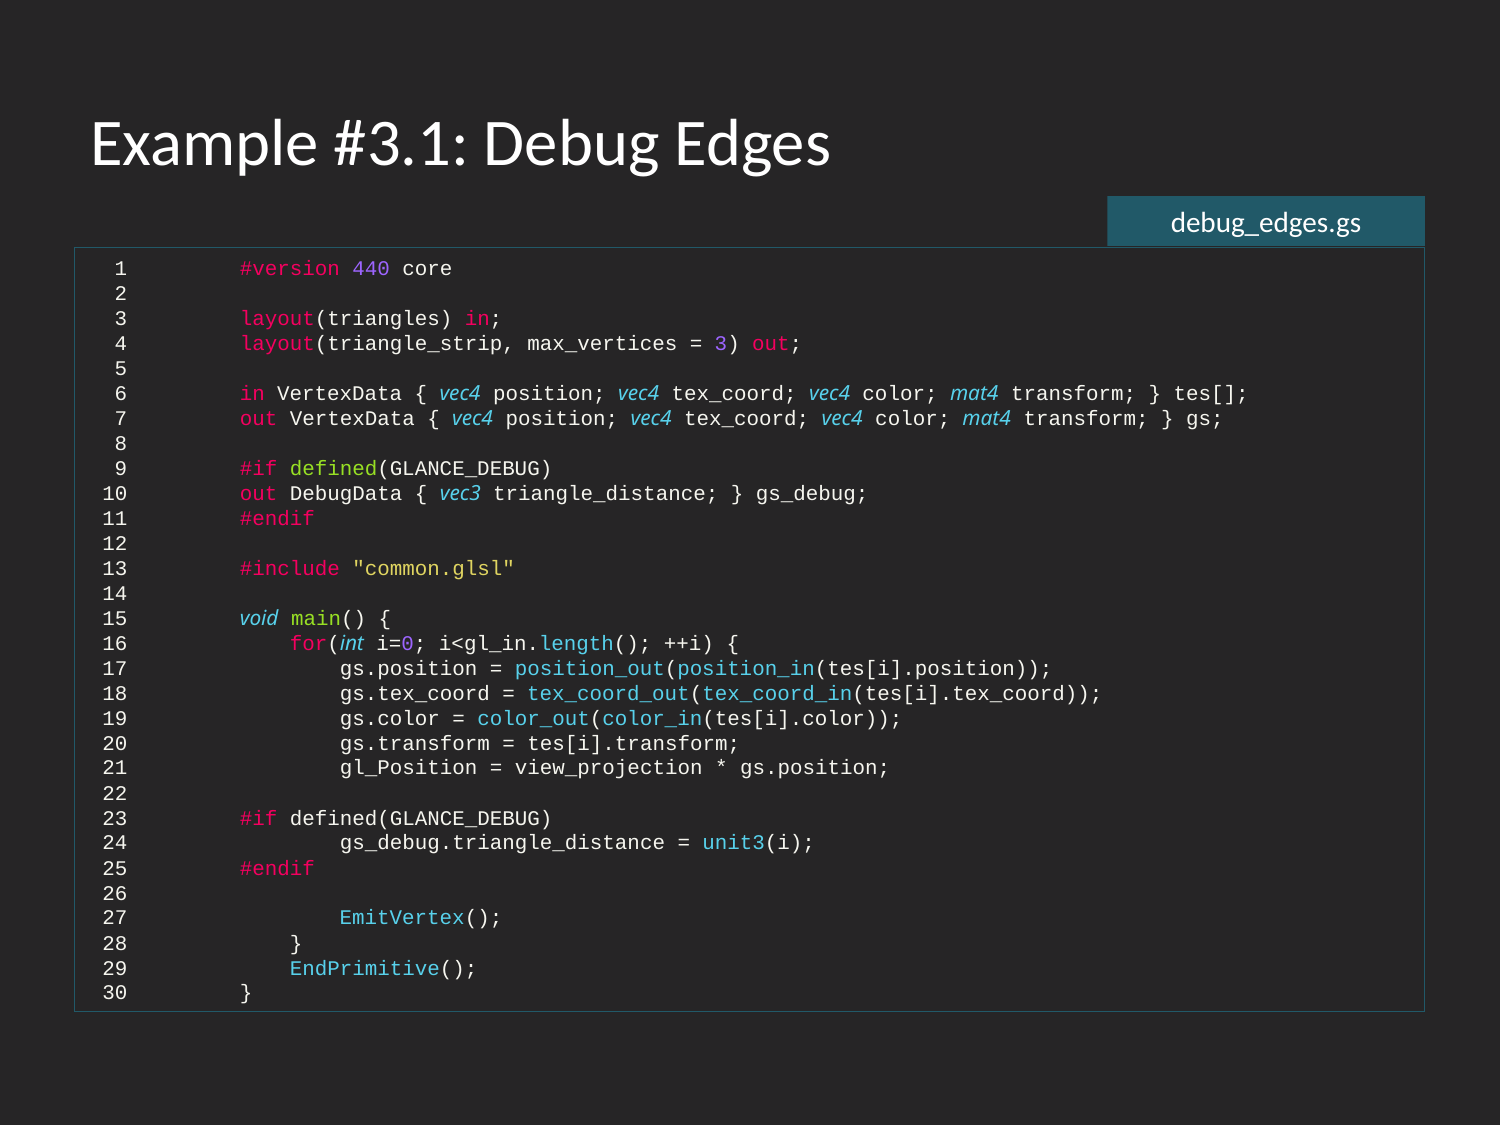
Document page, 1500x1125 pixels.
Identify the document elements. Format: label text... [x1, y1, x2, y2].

text_box debug_edges.gs [1107, 196, 1425, 246]
title Example #3.1: Debug Edges [75, 45, 1425, 233]
text_box 1 #version 440 core 2 3 layout(triangles) in; 4 layout(triangle_strip, max_vertices = 3) out; 5 6 in VertexData { vec4 position; vec4 tex_coord; vec4 color; mat4 transform; } tes[]; 7 out VertexData { vec4 position; vec4 tex_coord; vec4 color; mat4 transform; } gs; 8 9 #if defined(GLANCE_DEBUG) 10 out DebugData { vec3 triangle_distance; } gs_debug; 11 #endif 12 13 #include "common.glsl" 14 15 void main() { 16 for(int i=0; i<gl_in.length(); ++i) { 17 gs.position = position_out(position_in(tes[i].position)); 18 gs.tex_coord = tex_coord_out(tex_coord_in(tes[i].tex_coord)); 19 gs.color = color_out(color_in(tes[i].color)); 20 gs.transform = tes[i].transform; 21 gl_Position = view_projection * gs.position; 22 23 #if defined(GLANCE_DEBUG) 24 gs_debug.triangle_distance = unit3(i); 25 #endif 26 27 EmitVertex(); 28 } 29 EndPrimitive(); 30 } [74, 247, 1425, 1012]
